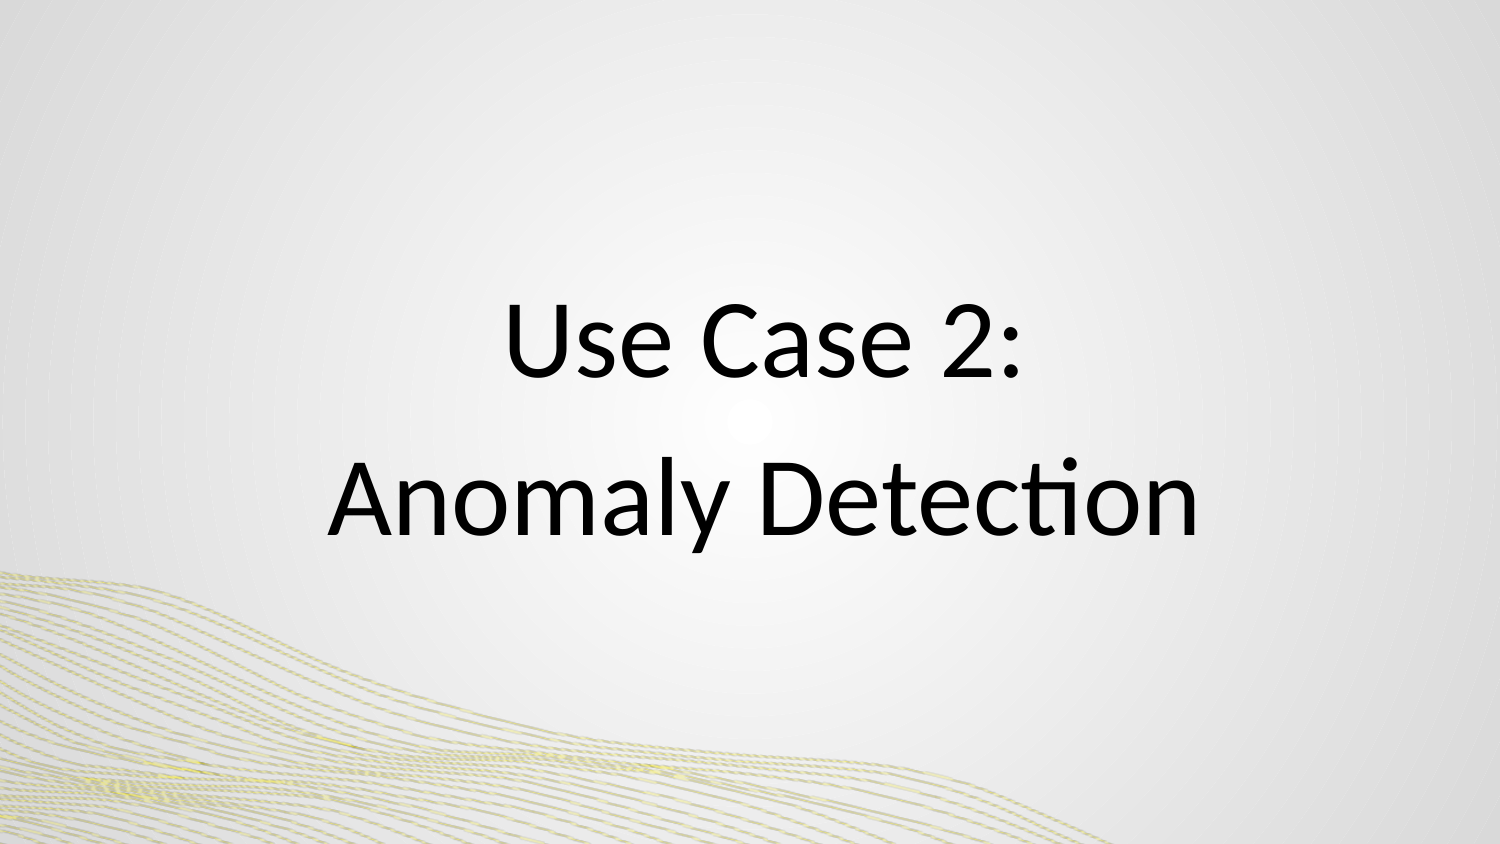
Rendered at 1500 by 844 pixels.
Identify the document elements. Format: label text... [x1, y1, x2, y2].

subtitle Use Case 2: Anomaly Detection [112, 258, 1418, 411]
picture [0, 523, 1224, 844]
